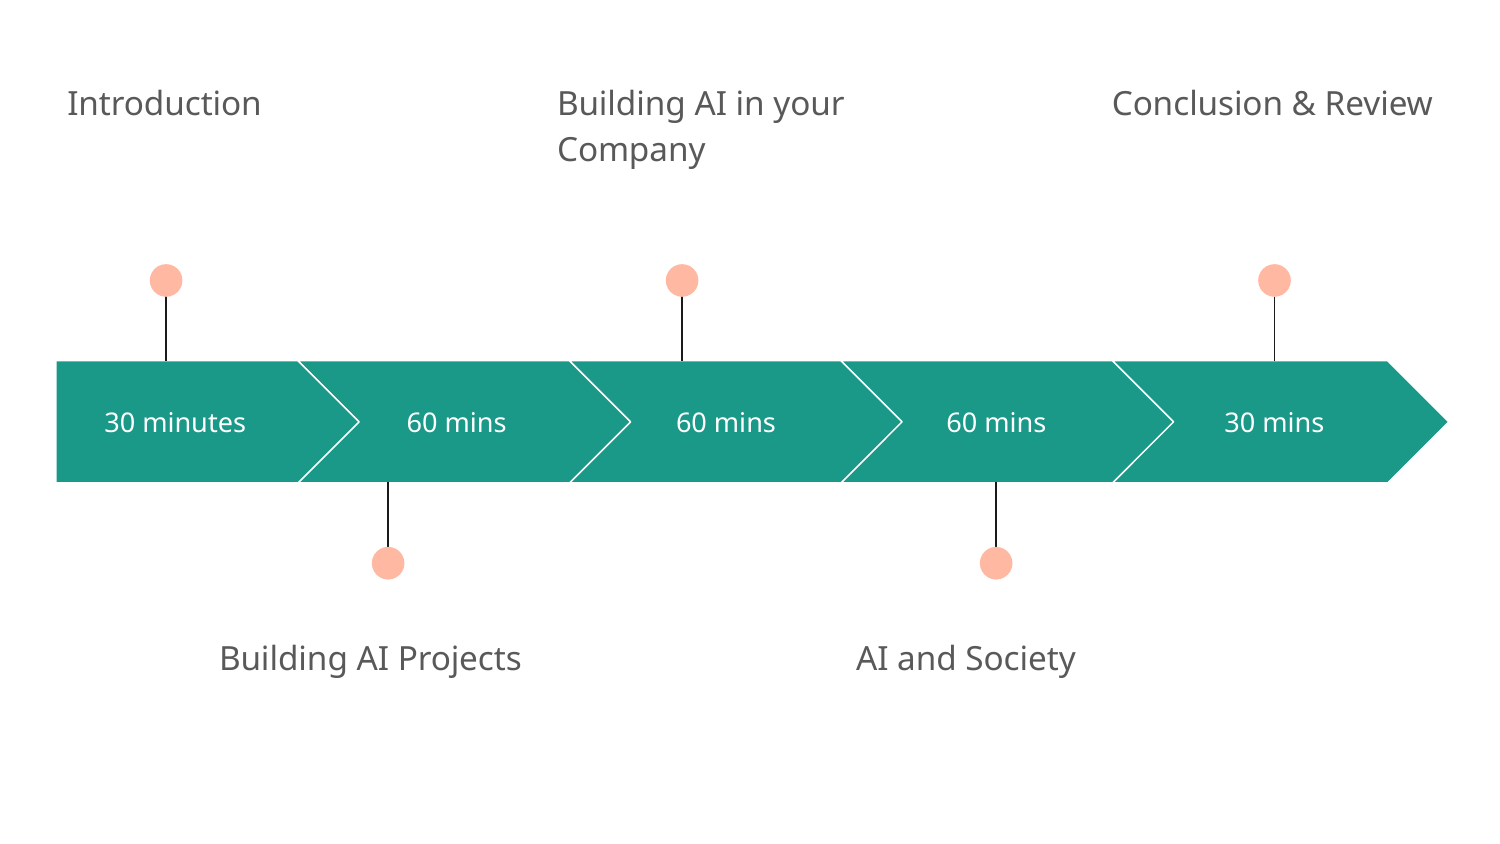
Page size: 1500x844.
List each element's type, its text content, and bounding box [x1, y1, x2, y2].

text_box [1257, 263, 1292, 362]
list 30 mins [1166, 383, 1383, 461]
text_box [149, 263, 183, 362]
list 60 mins [348, 383, 565, 461]
list Conclusion & Review [1096, 61, 1465, 211]
list Building AI in your Company [542, 61, 910, 211]
list 60 mins [888, 383, 1105, 461]
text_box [665, 263, 699, 362]
list AI and Society [841, 616, 1209, 766]
text_box [297, 360, 618, 484]
text_box [55, 360, 348, 484]
list 30 minutes [55, 383, 295, 461]
list 60 mins [618, 383, 834, 461]
list Building AI Projects [204, 616, 572, 766]
text_box [1112, 360, 1449, 484]
text_box [569, 360, 888, 484]
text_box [979, 481, 1013, 580]
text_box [371, 481, 405, 580]
text_box [840, 360, 1166, 484]
list Introduction [52, 61, 421, 211]
